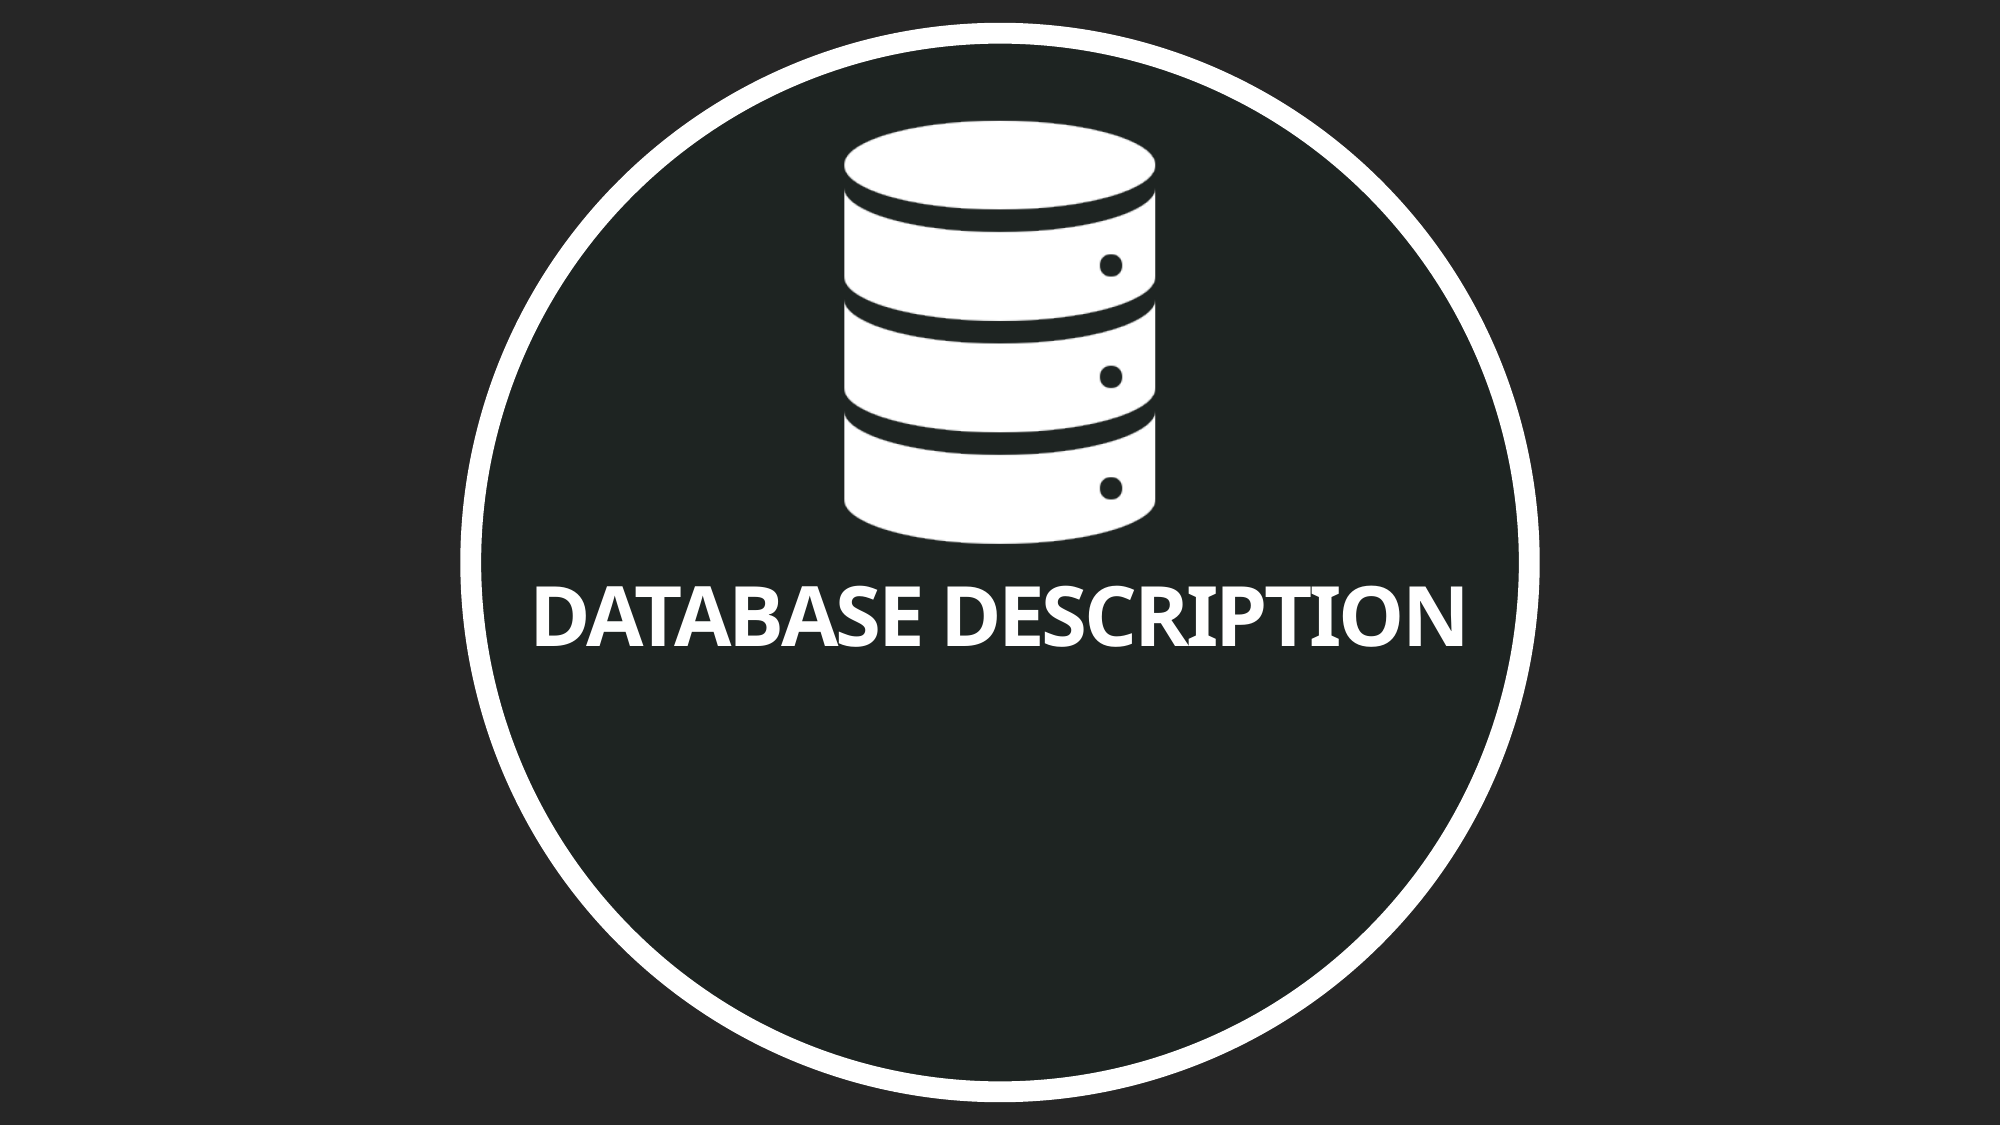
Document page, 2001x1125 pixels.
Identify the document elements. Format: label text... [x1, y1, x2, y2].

picture [733, 65, 1267, 600]
text_box [816, 32, 1184, 65]
text_box [469, 104, 1531, 1093]
text_box DATABASE DESCRIPTION [483, 556, 1517, 671]
